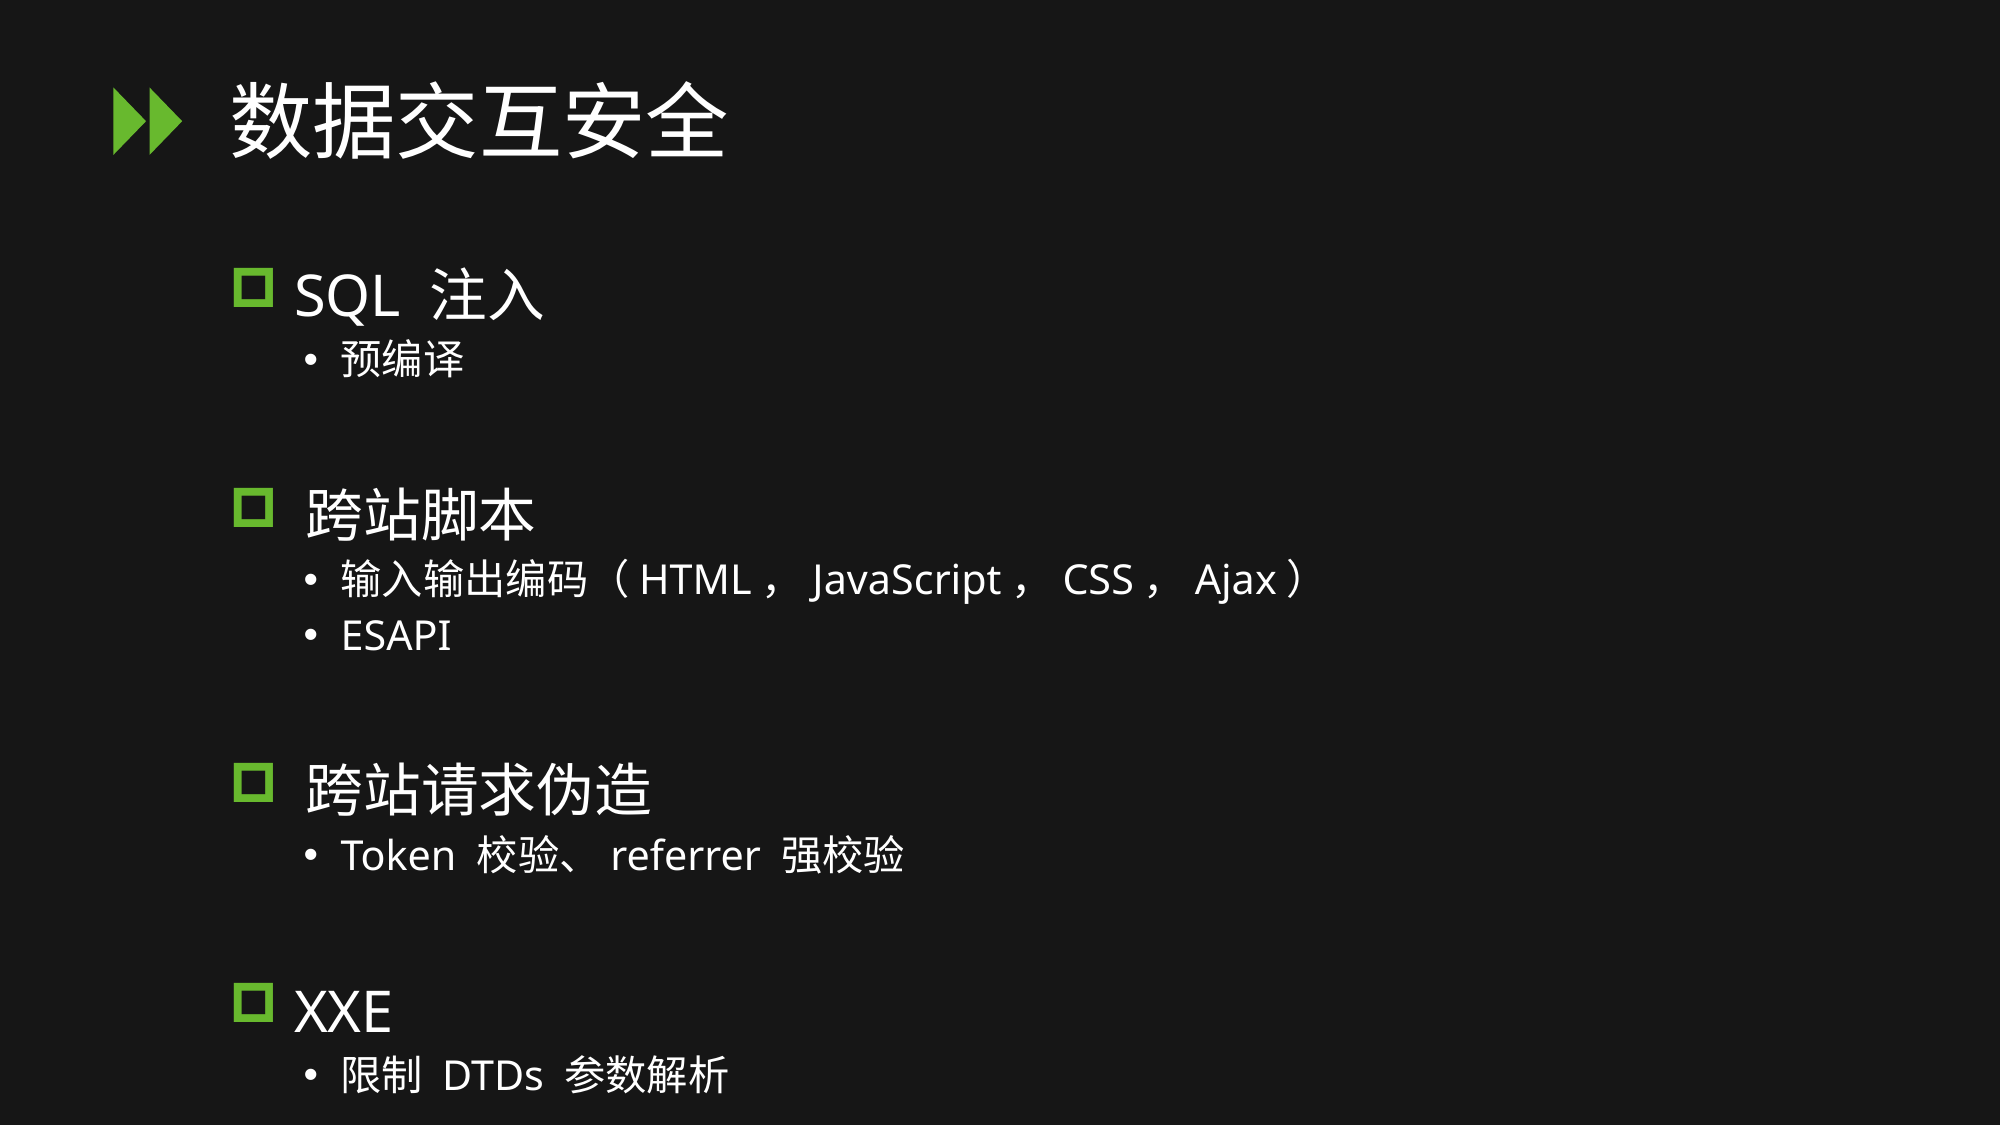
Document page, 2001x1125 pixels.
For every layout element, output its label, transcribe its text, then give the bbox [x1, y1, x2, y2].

title 数据交互安全 [214, 54, 1863, 196]
list SQL 注入 预编译 跨站脚本 输入输出编码（HTML，JavaScript，CSS，Ajax） ESAPI 跨站请求伪造 Token 校验、referrer 强校验 XXE 限制 DTDs 参数解析 [214, 259, 1863, 1109]
